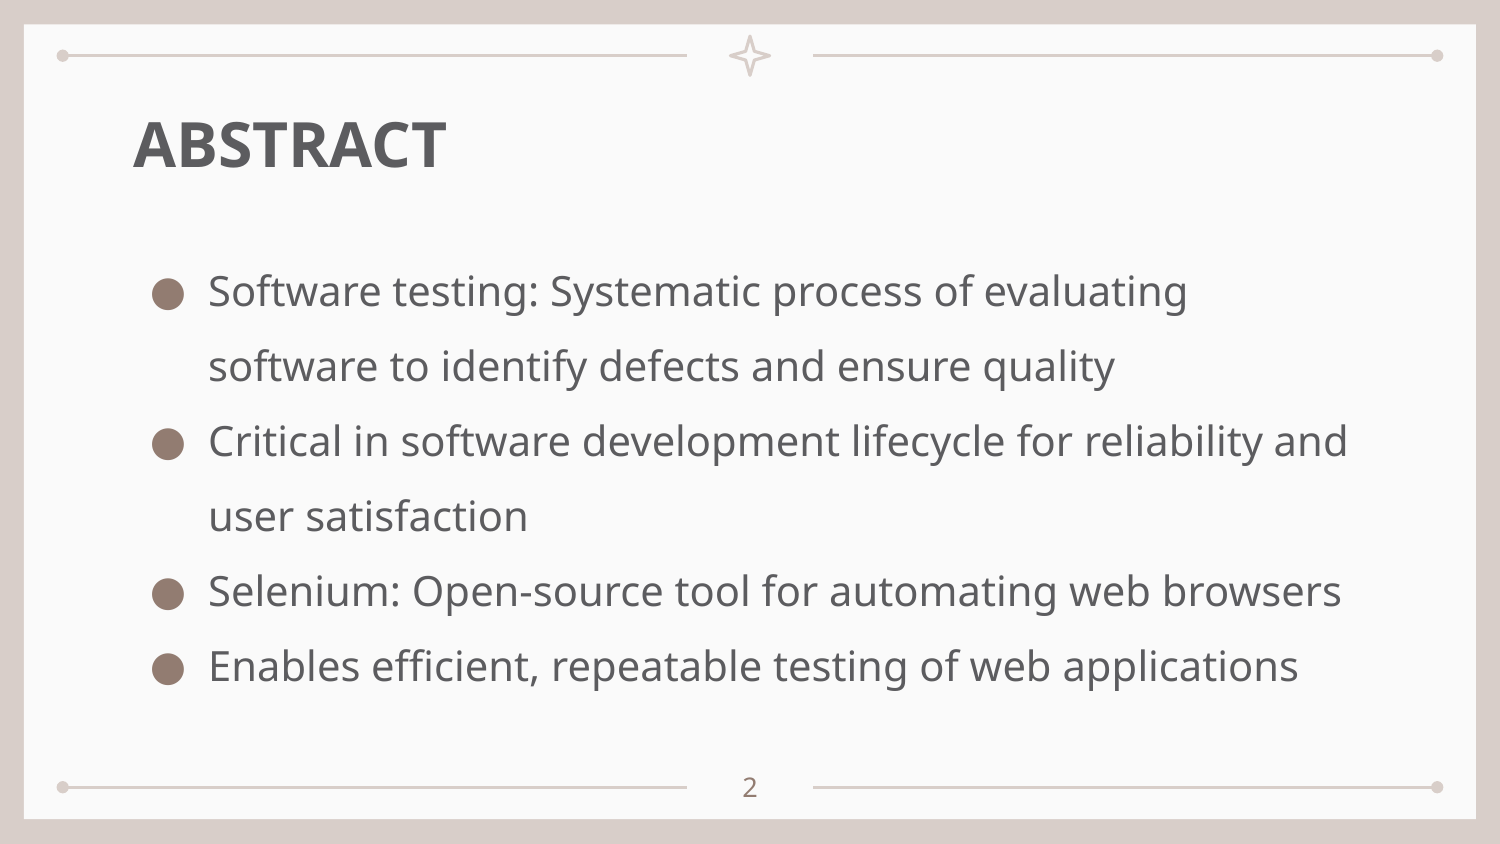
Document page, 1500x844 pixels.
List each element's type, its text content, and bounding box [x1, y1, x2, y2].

title ABSTRACT [118, 89, 1382, 184]
slide_number ‹#› [705, 755, 795, 810]
list Software testing: Systematic process of evaluating software to identify defects and ensure quality Critical in software development lifecycle for reliability and user satisfaction Selenium: Open-source tool for automating web browsers Enables efficient, repeatable testing of web applications [118, 224, 1382, 756]
